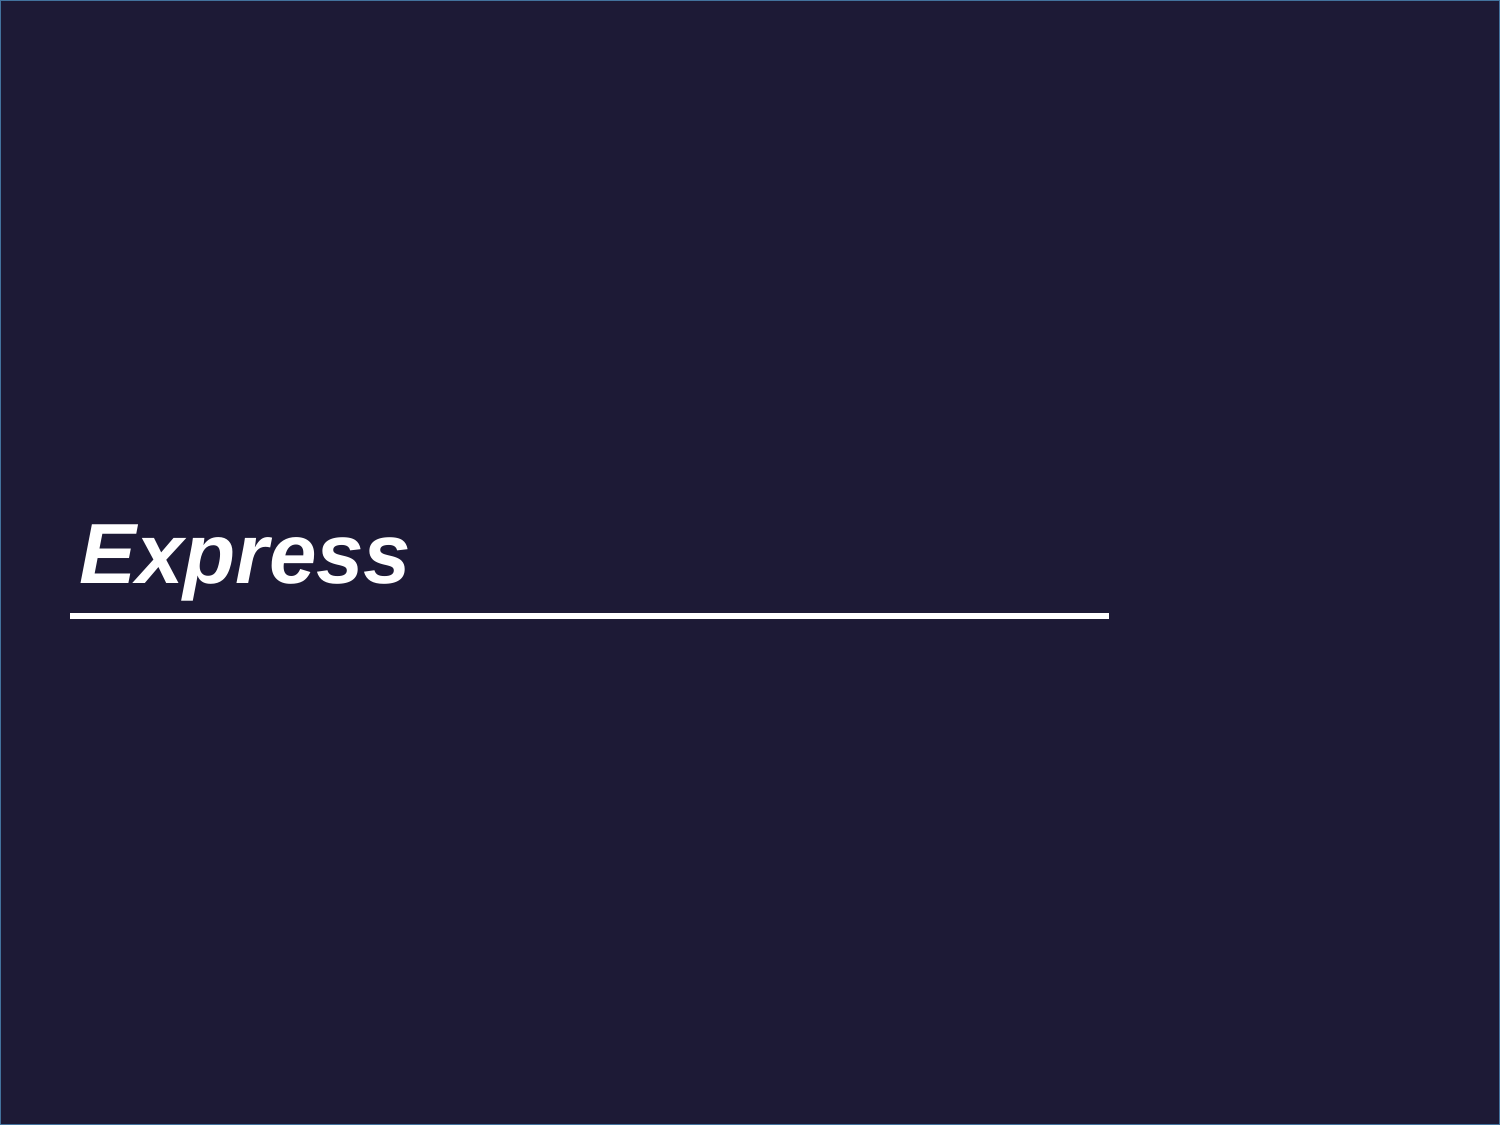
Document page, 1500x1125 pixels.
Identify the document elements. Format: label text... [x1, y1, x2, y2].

title Express [64, 484, 1415, 628]
